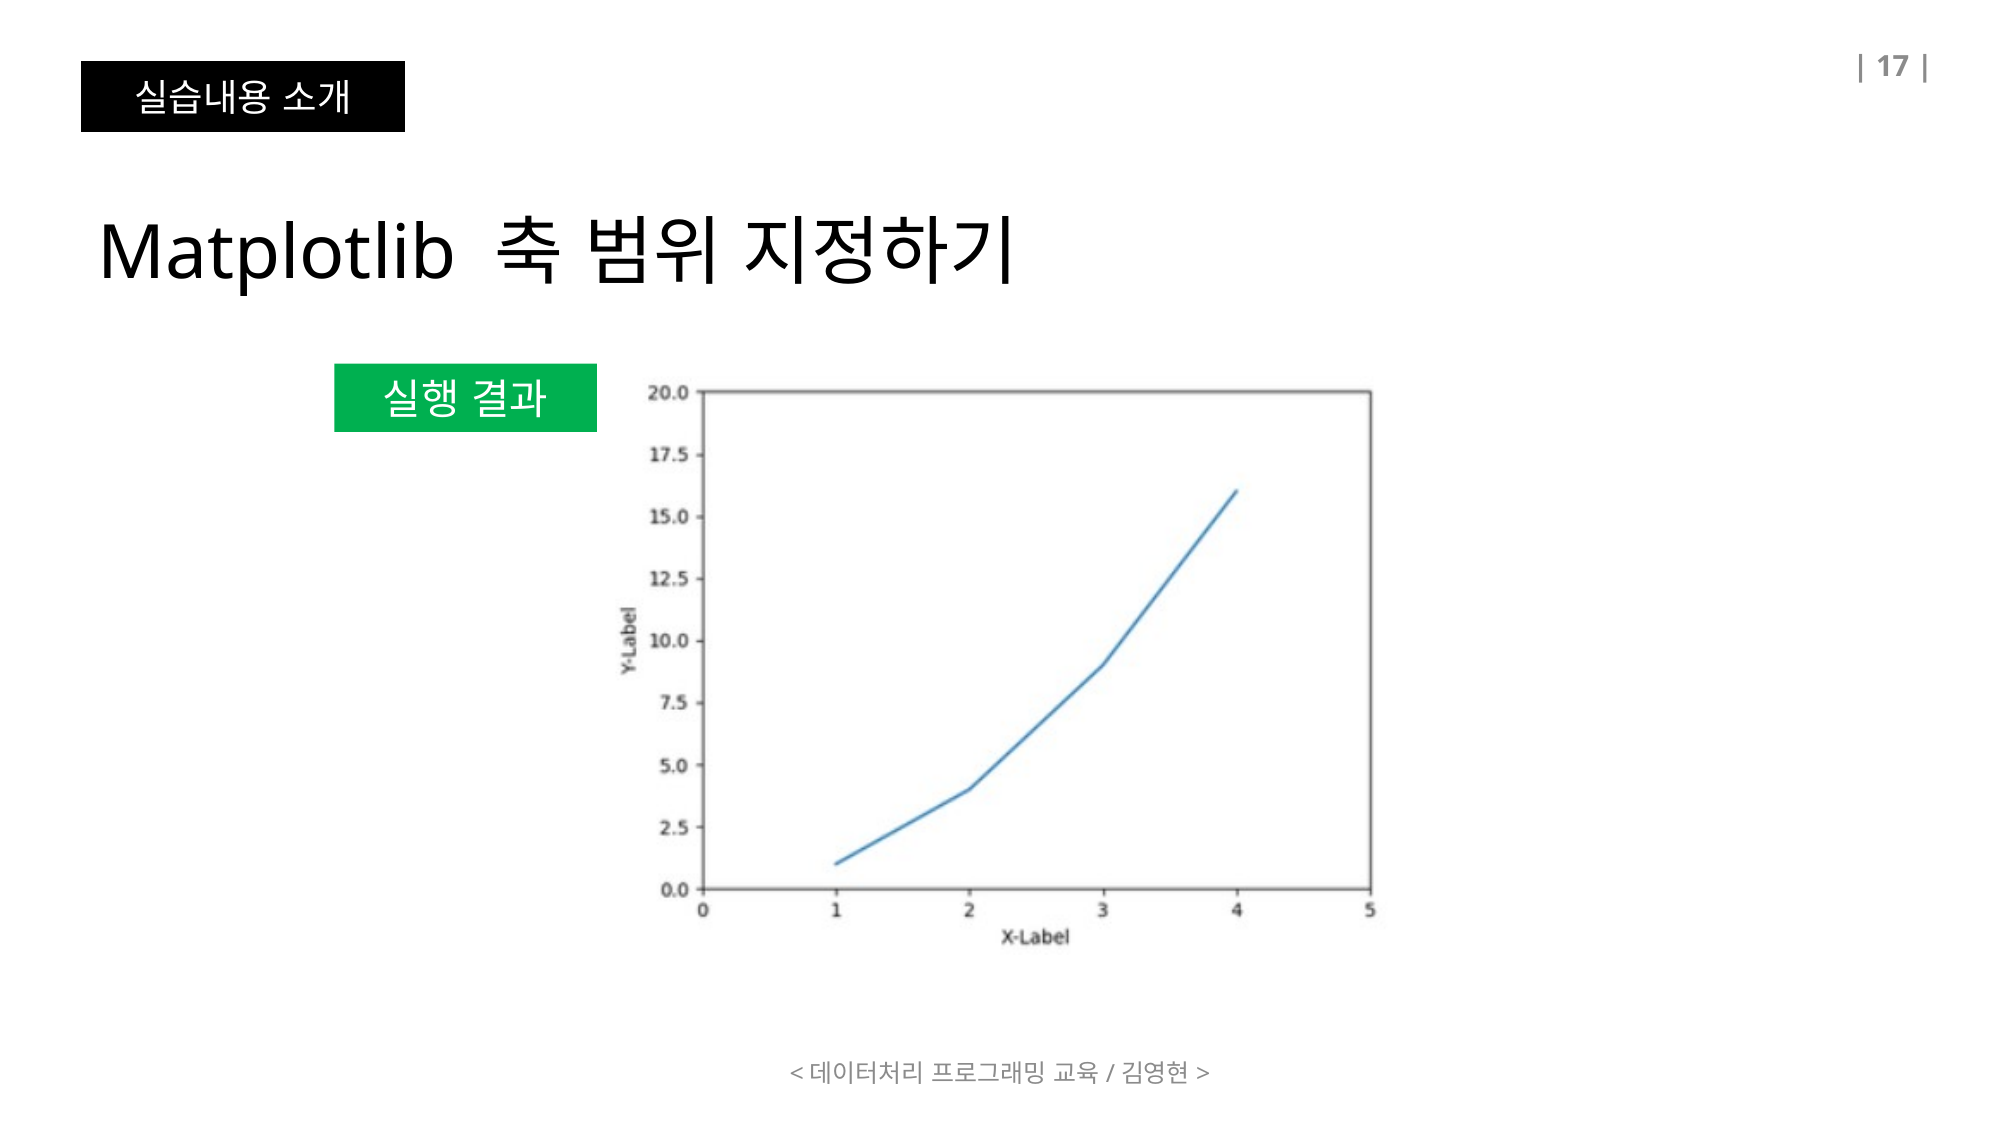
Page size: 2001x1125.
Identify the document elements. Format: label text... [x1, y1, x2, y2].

footer <데이터처리 프로그래밍 교육/김영현> [662, 1042, 1338, 1103]
text_box 실행 결과 [334, 363, 597, 432]
picture [597, 363, 1403, 955]
slide_number | 17 | [1497, 37, 1948, 98]
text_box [81, 61, 1543, 302]
